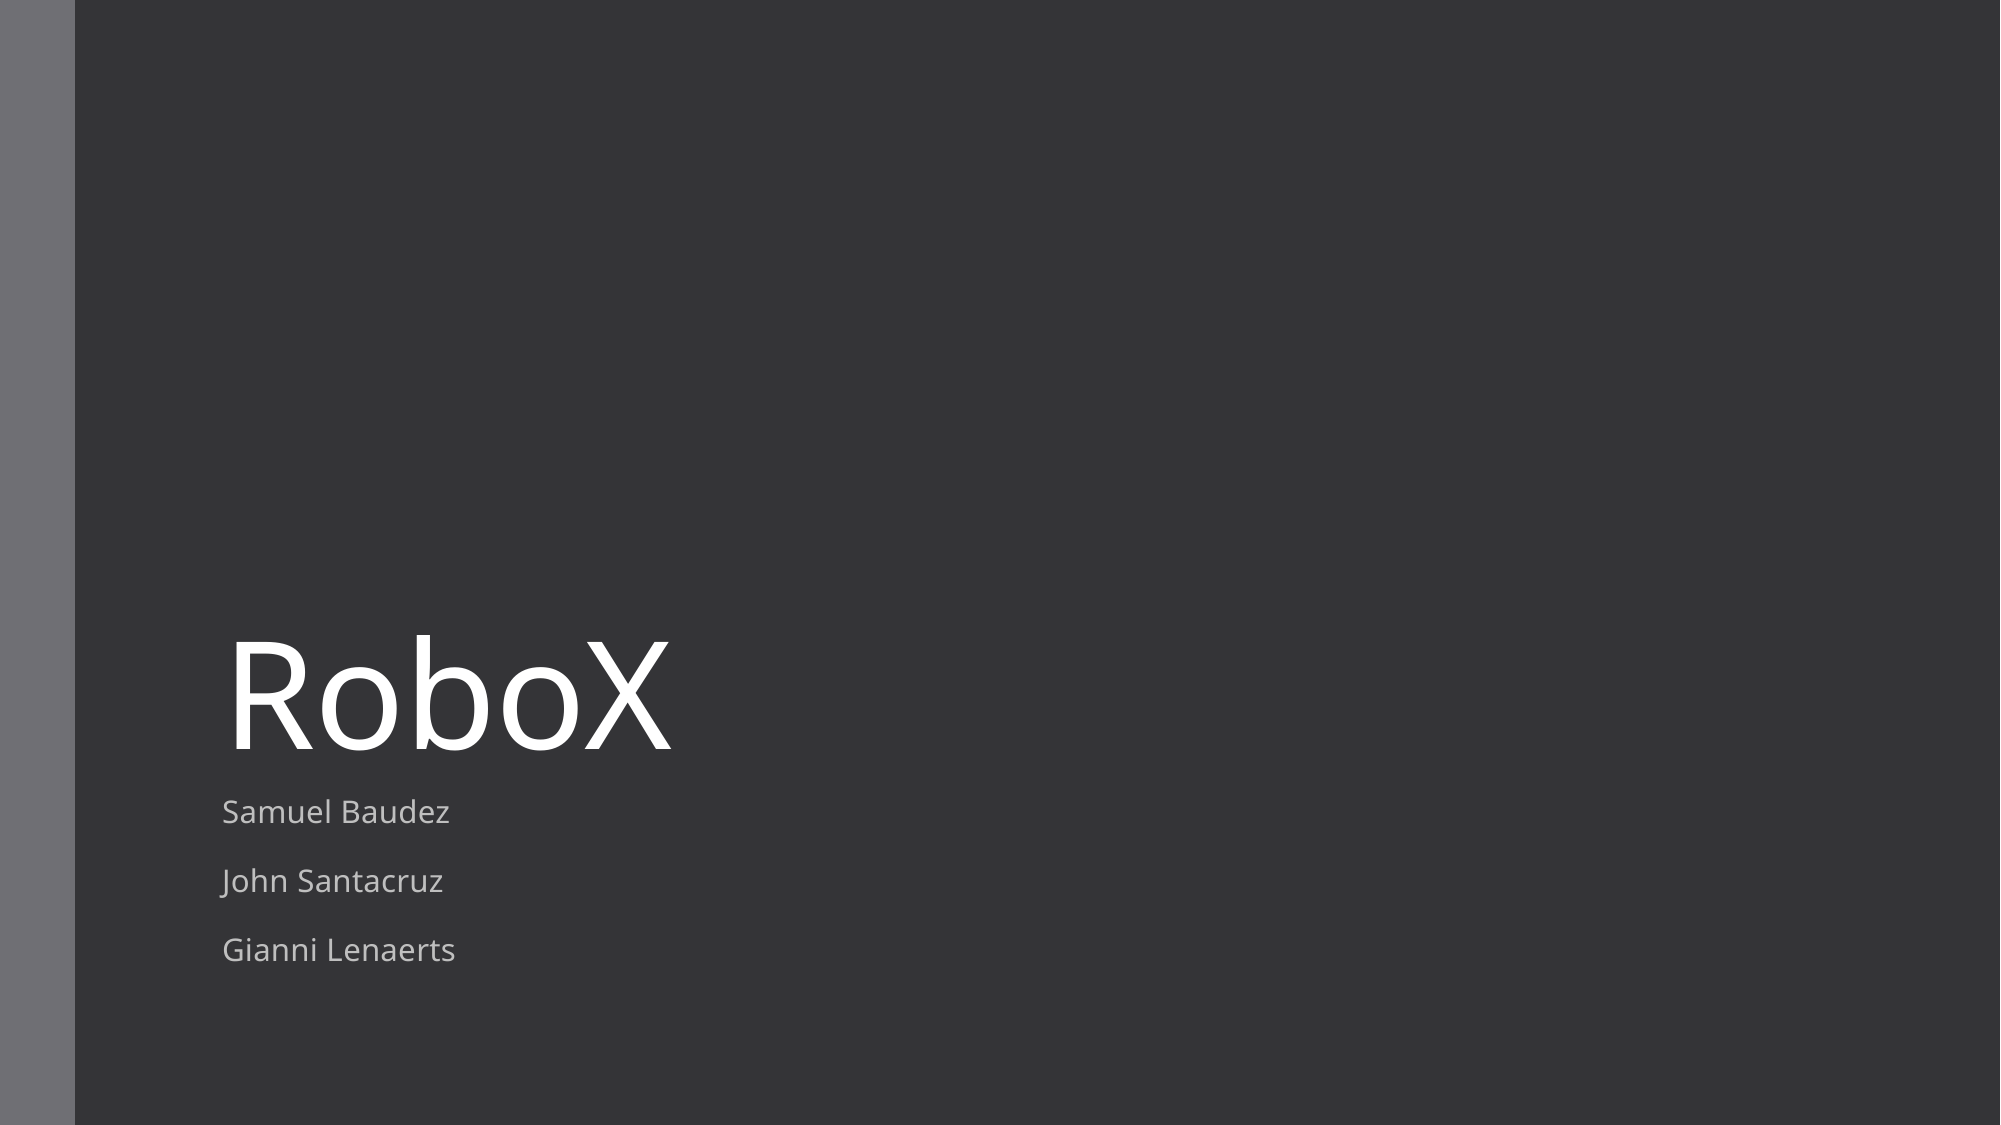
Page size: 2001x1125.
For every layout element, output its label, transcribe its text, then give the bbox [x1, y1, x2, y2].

title RoboX [206, 124, 1752, 787]
subtitle Samuel Baudez John Santacruz Gianni Lenaerts [206, 787, 1752, 1065]
